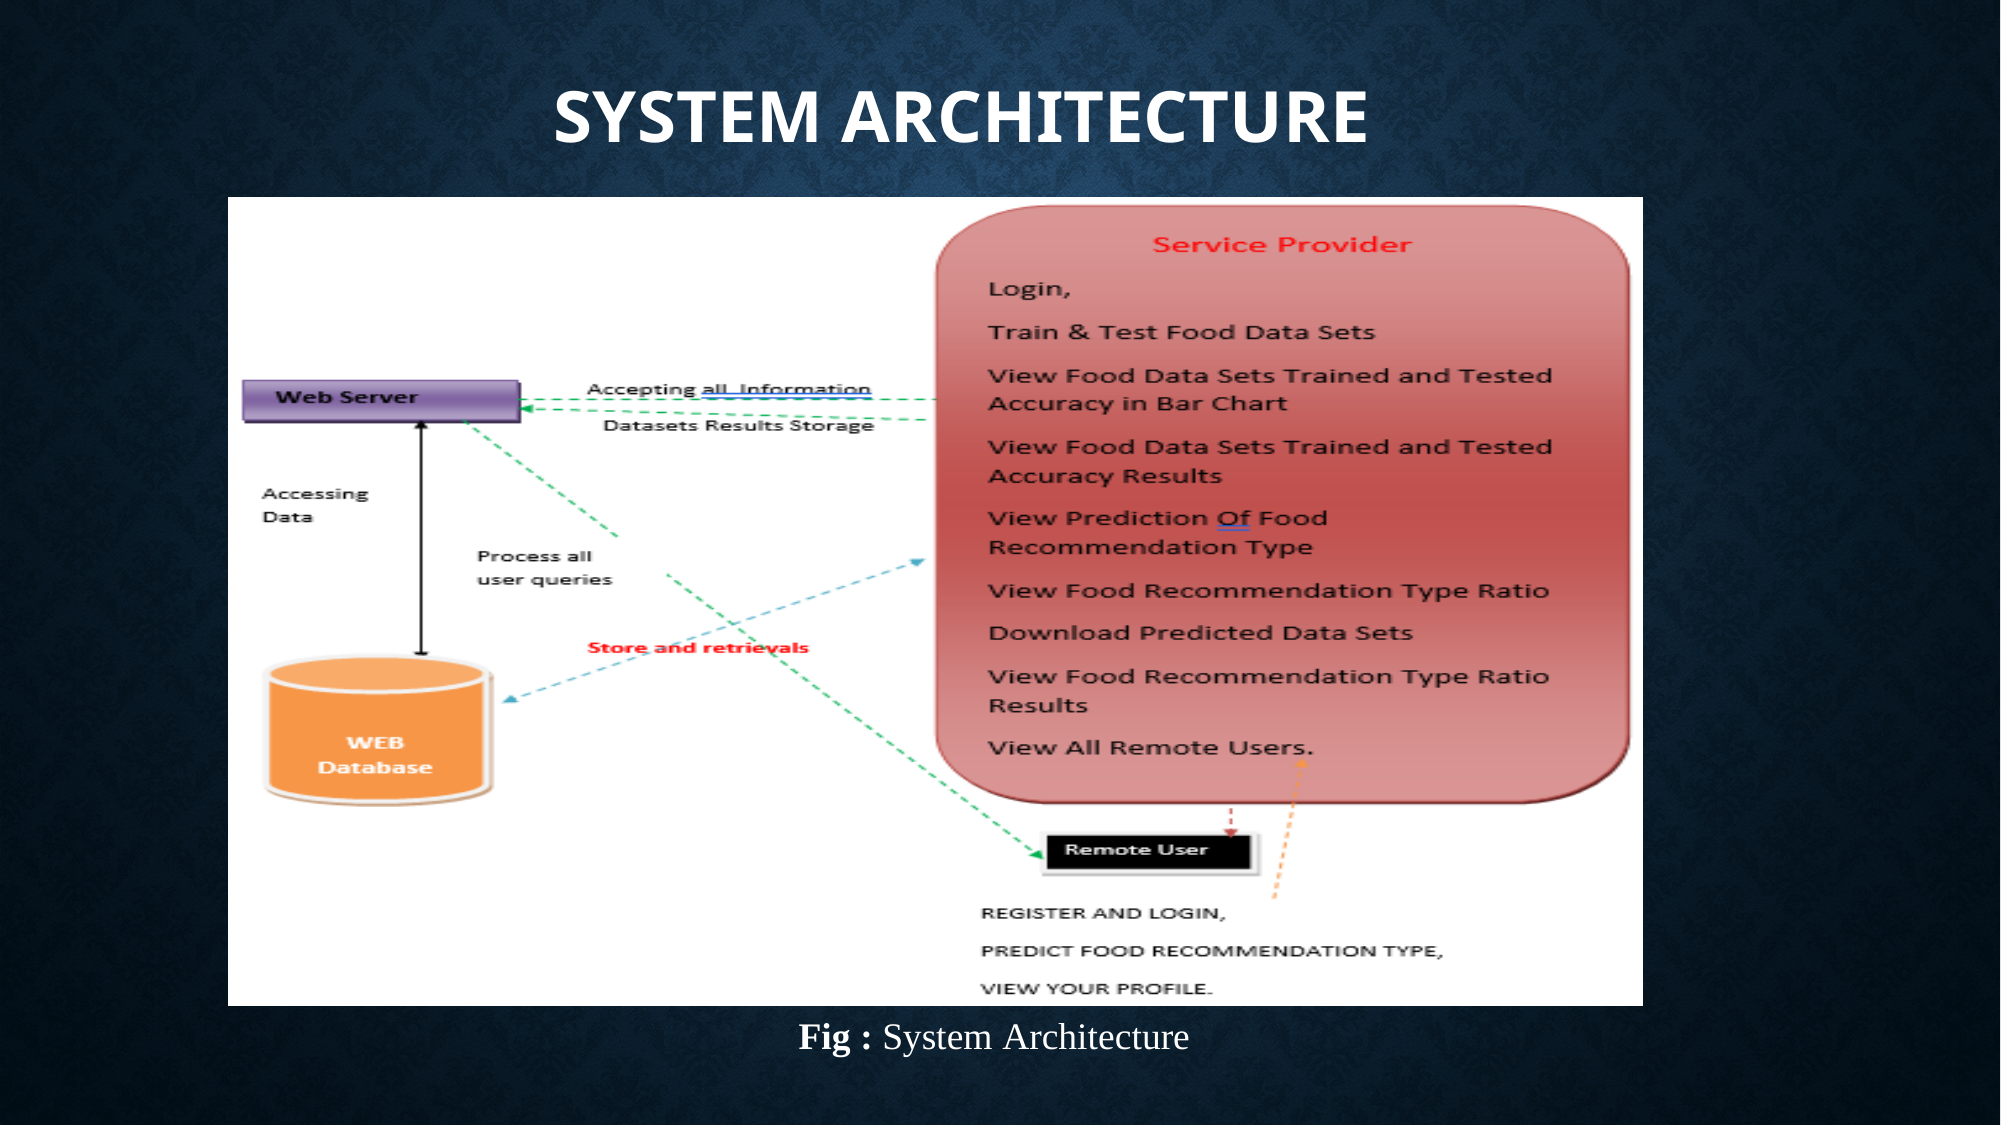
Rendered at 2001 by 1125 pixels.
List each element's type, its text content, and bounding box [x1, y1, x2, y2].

title SYSTEM ARCHITECTURE [167, 10, 1758, 229]
picture [227, 197, 1643, 1006]
text_box Fig : System Architecture [499, 1019, 1501, 1125]
